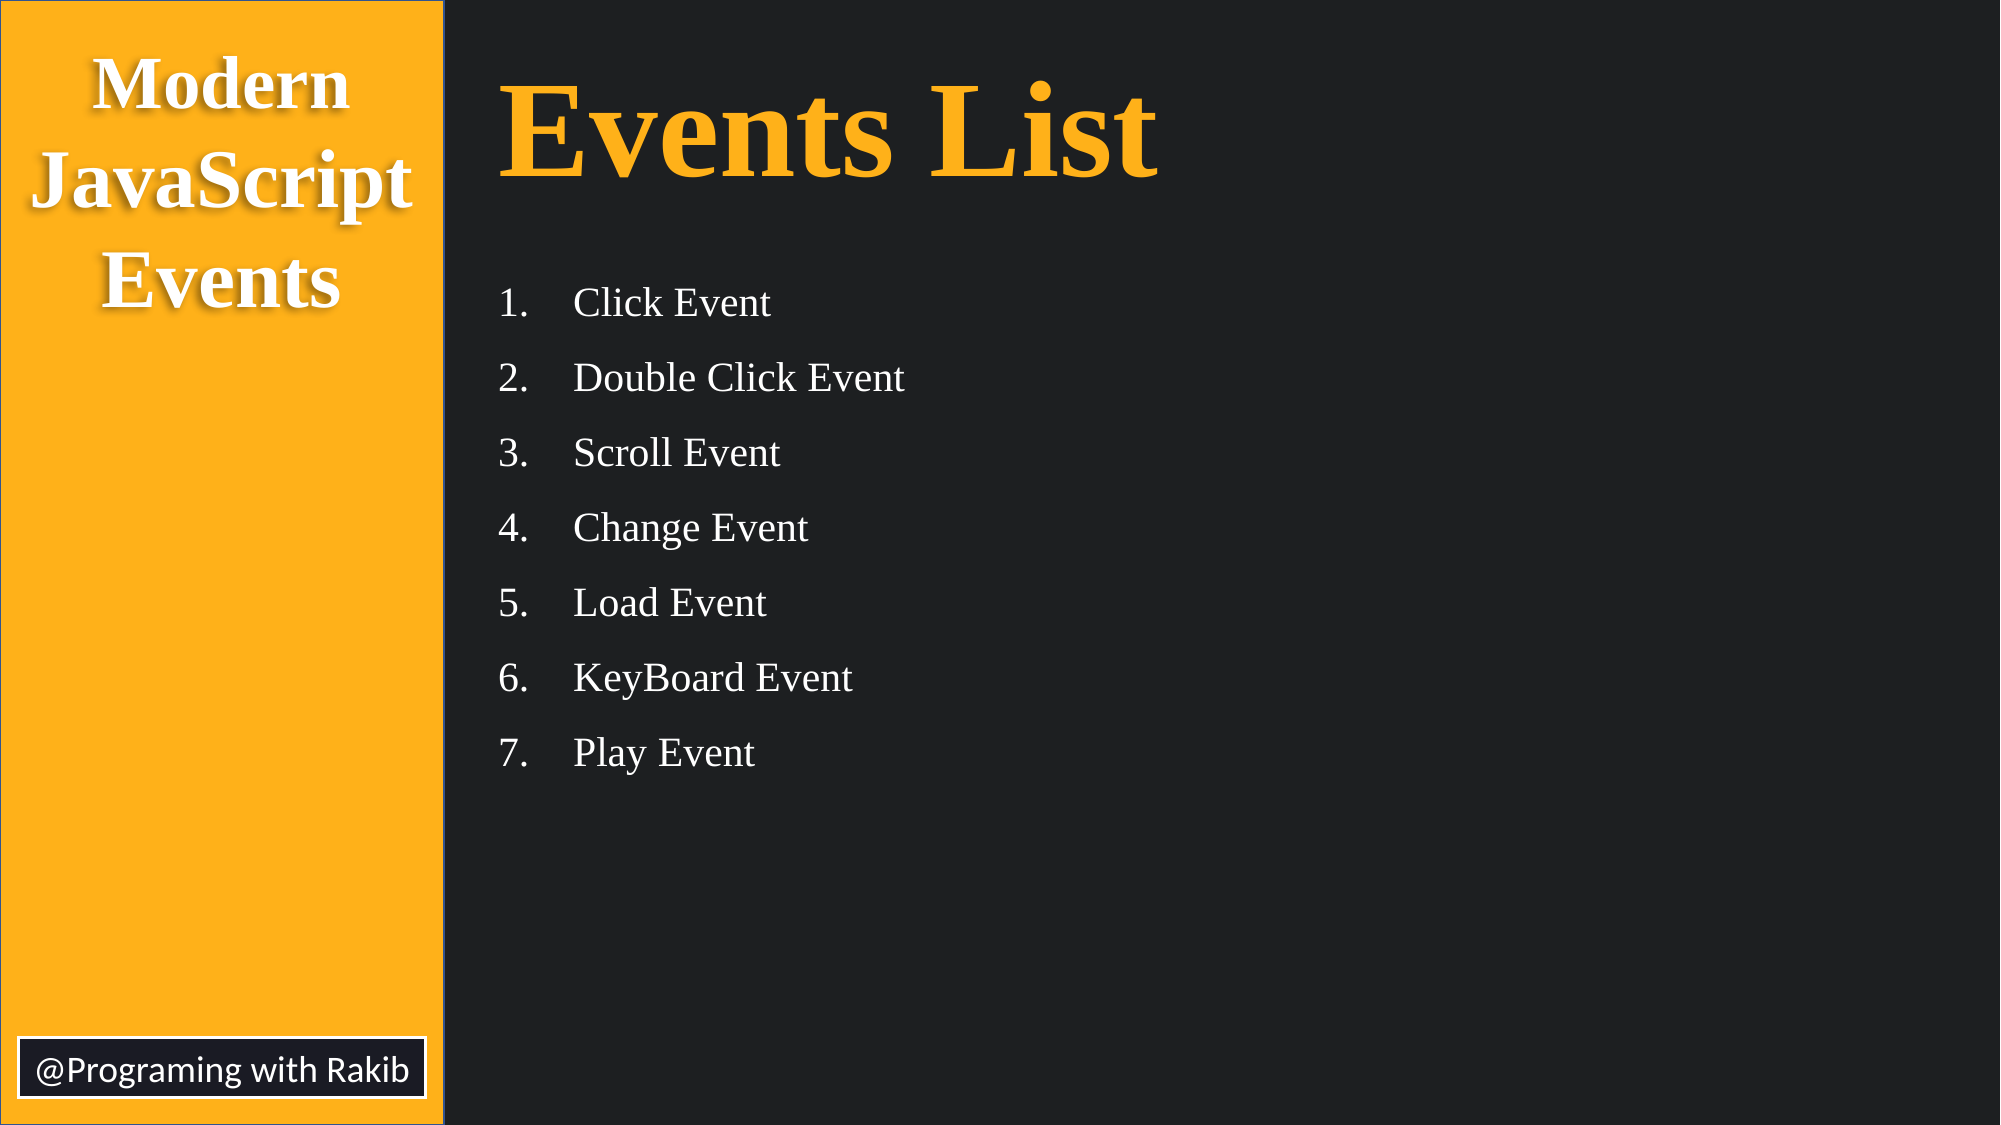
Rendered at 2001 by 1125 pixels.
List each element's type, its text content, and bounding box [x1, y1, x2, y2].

text_box Events List [483, 31, 1873, 211]
text_box Click Event Double Click Event Scroll Event Change Event Load Event KeyBoard Event Play Event [483, 241, 1961, 857]
text_box Modern JavaScript Events [14, 26, 429, 432]
text_box [0, 0, 445, 1125]
text_box @Programing with Rakib [17, 1036, 427, 1099]
